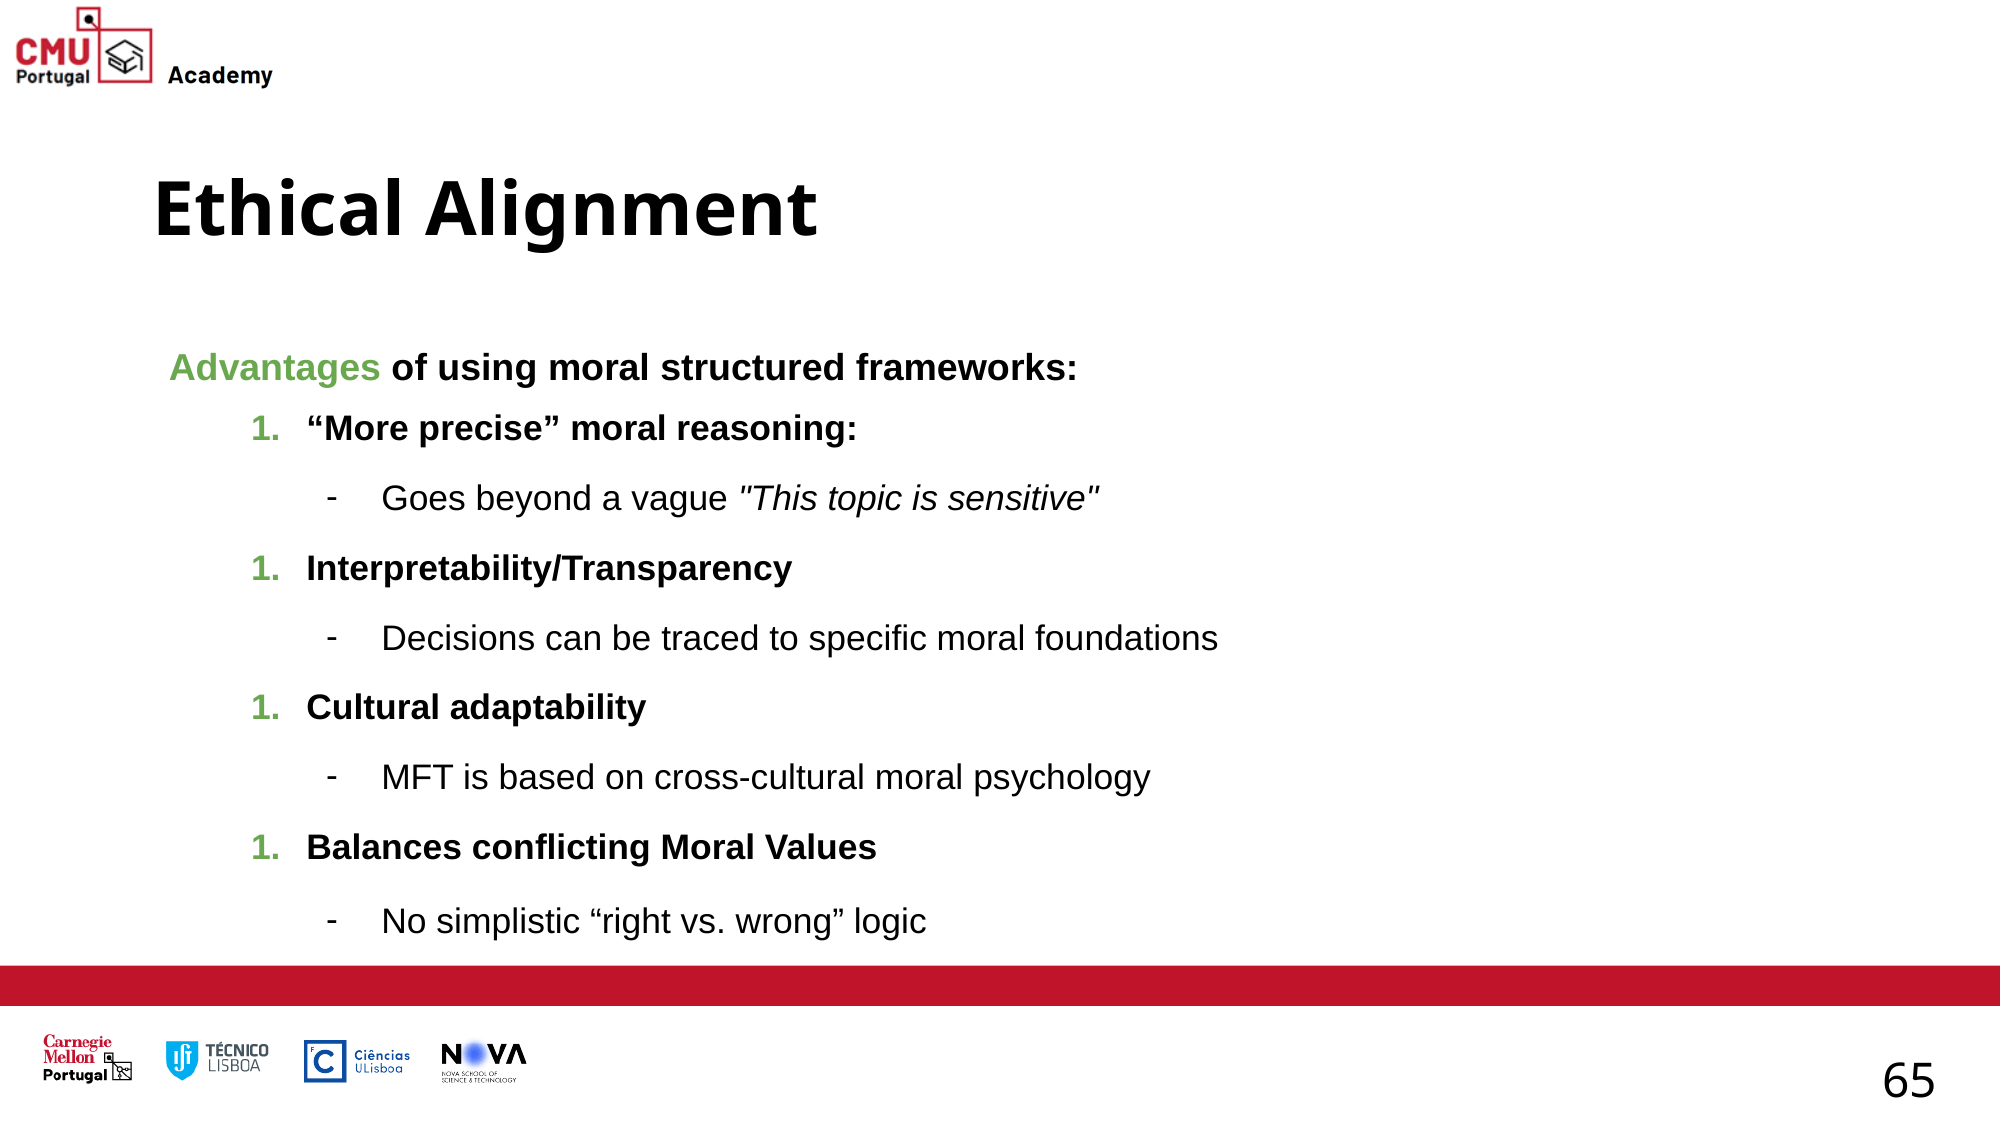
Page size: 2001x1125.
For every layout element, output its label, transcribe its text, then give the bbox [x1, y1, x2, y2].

text_box Advantages of using moral structured frameworks: [153, 313, 1831, 519]
picture [0, 1011, 583, 1110]
text_box “More precise” moral reasoning: Goes beyond a vague "This topic is sensitive" Interpretability/Transparency Decisions can be traced to specific moral foundations Cultural adaptability MFT is based on cross-cultural moral psychology Balances conflicting Moral Values No simplistic “right vs. wrong” logic [216, 383, 1807, 956]
title Ethical Alignment [137, 145, 1863, 278]
picture [5, 3, 275, 92]
slide_number 65 [1830, 1042, 1953, 1103]
